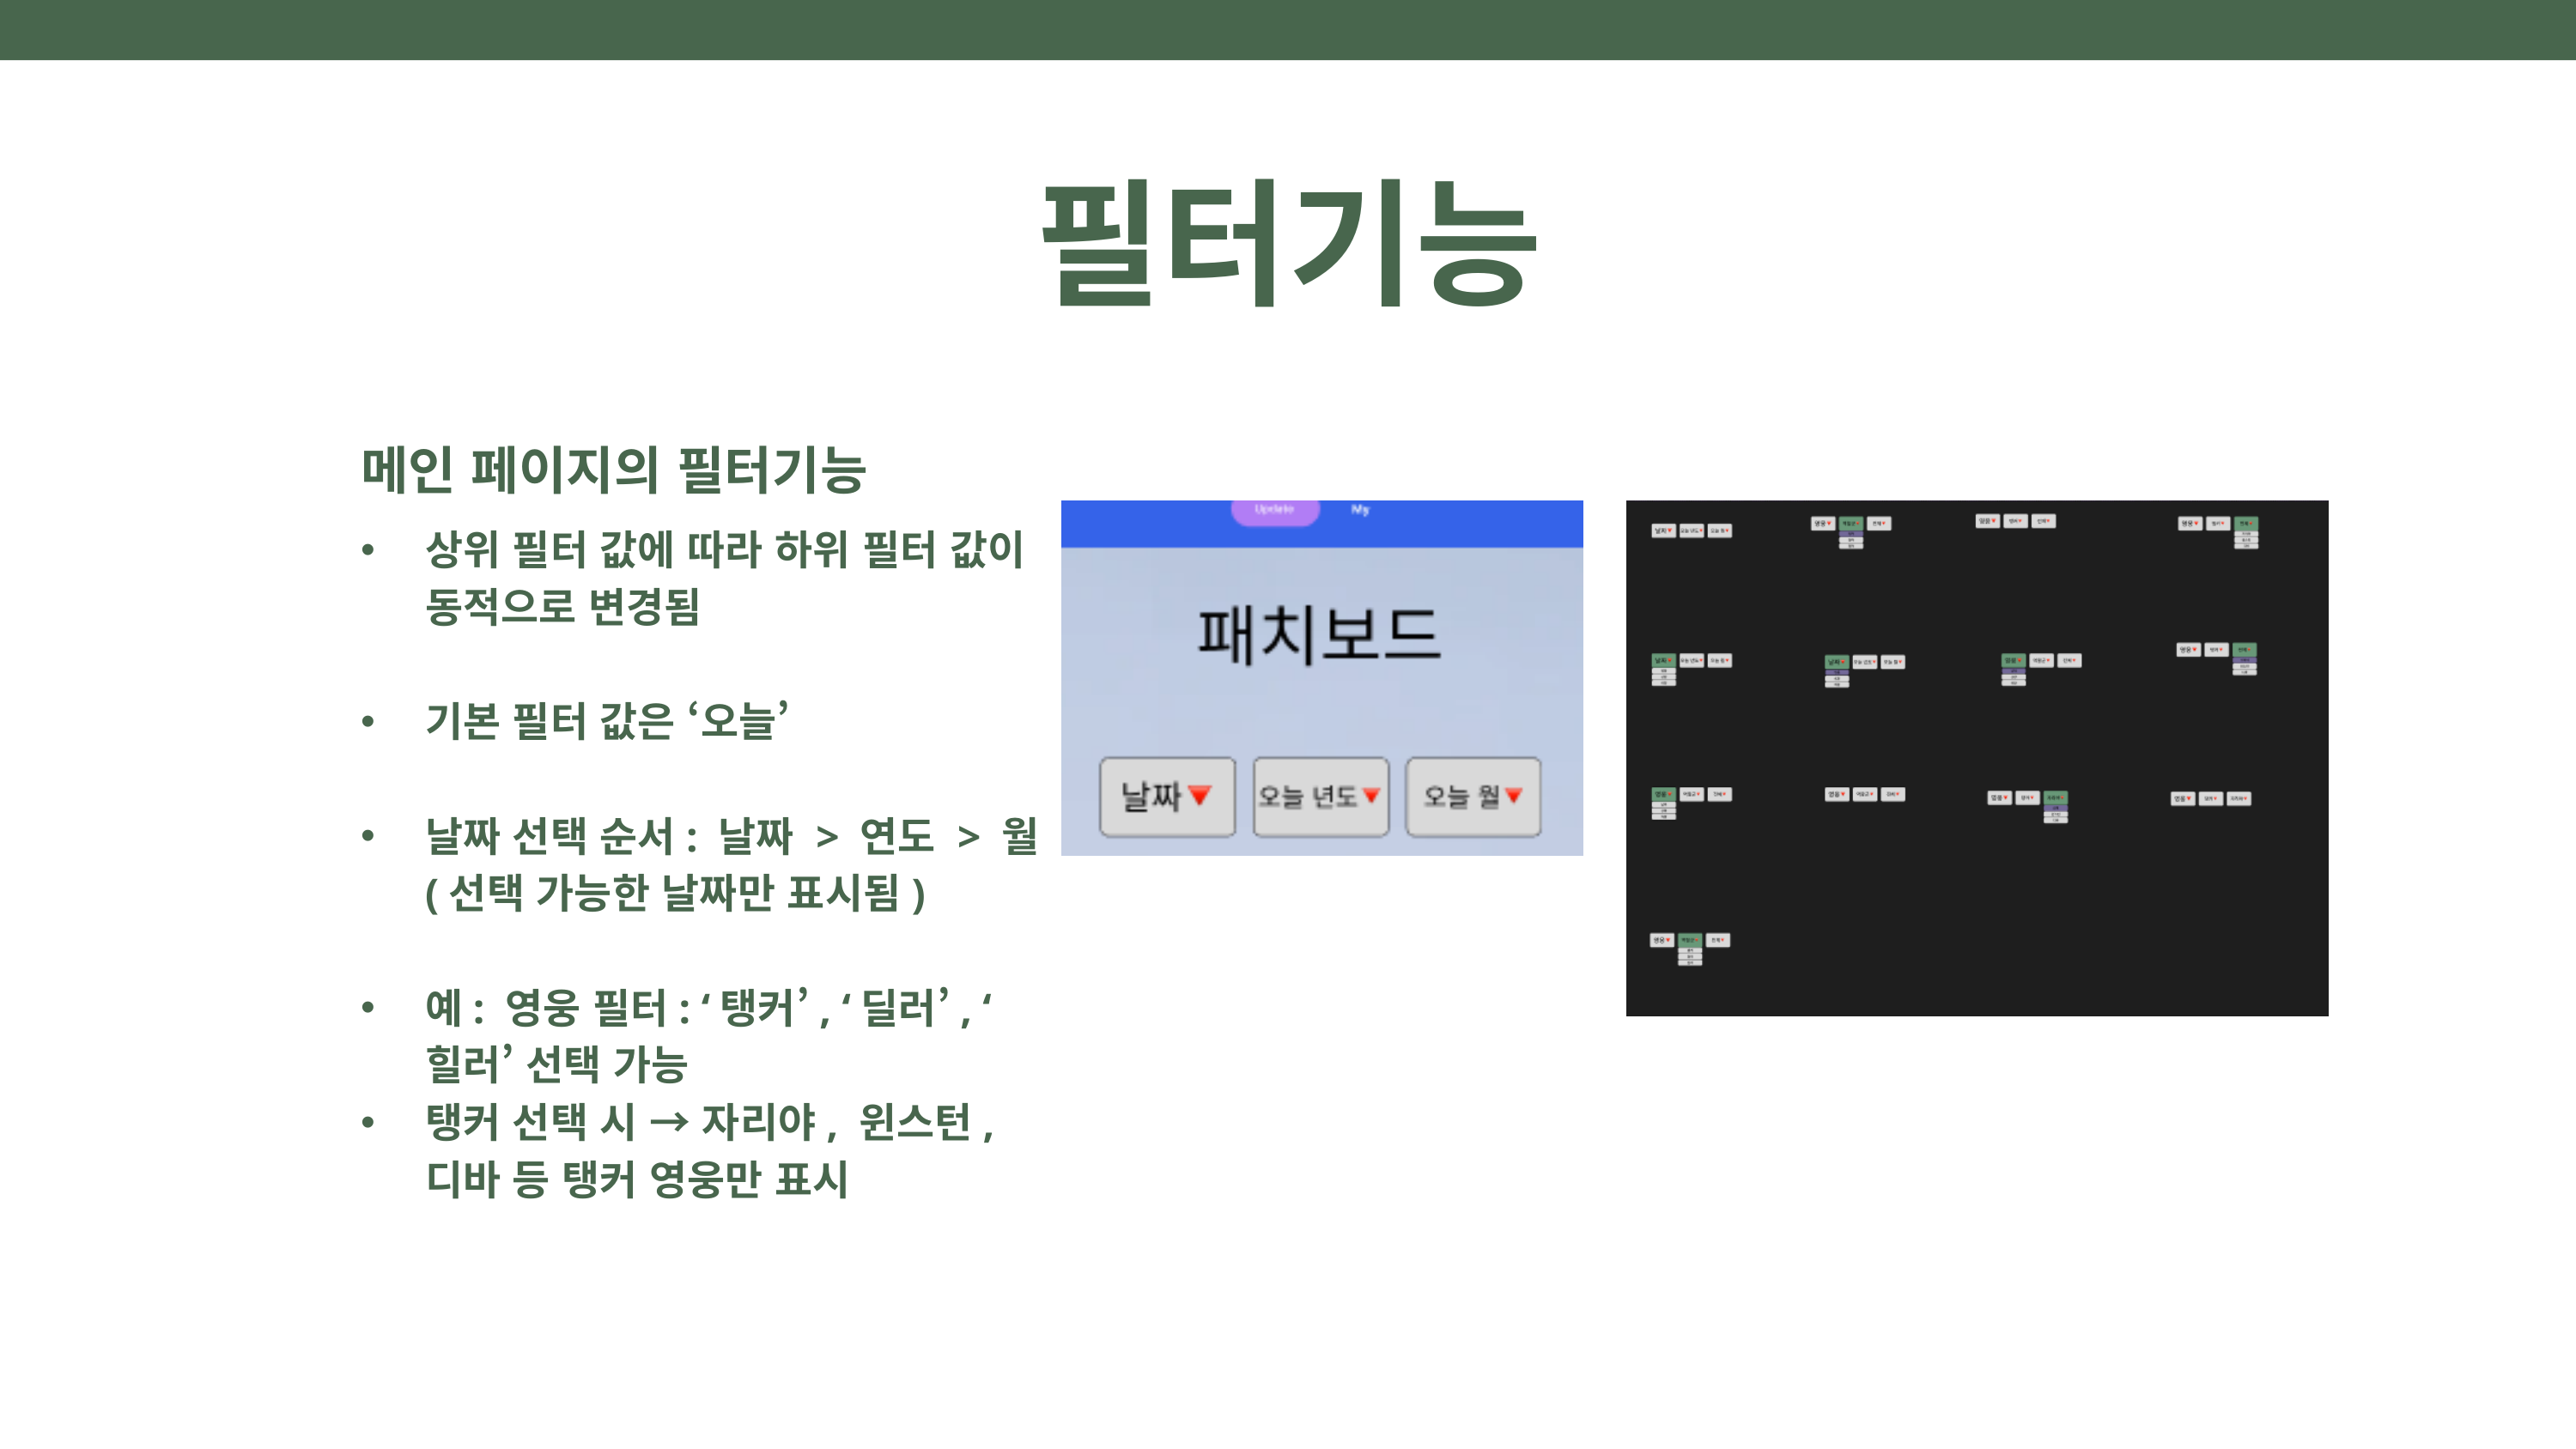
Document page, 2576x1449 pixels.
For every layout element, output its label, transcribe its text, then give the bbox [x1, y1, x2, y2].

text_box [0, 0, 2576, 61]
text_box 상위 필터 값에 따라 하위 필터 값이 동적으로 변경됨 기본 필터 값은 ‘오늘’ 날짜 선택 순서: 날짜 > 연도 > 월 (선택 가능한 날짜만 표시됨) 예: 영웅 필터: ‘탱커’, ‘딜러’, ‘힐러’ 선택 가능 탱커 선택 시 → 자리야, 윈스턴, 디바 등 탱커 영웅만 표시 [361, 516, 1062, 1261]
picture [1061, 500, 1583, 857]
text_box 메인 페이지의 필터기능 [361, 443, 974, 500]
picture [1626, 500, 2329, 1016]
text_box 필터기능 [702, 130, 1876, 323]
